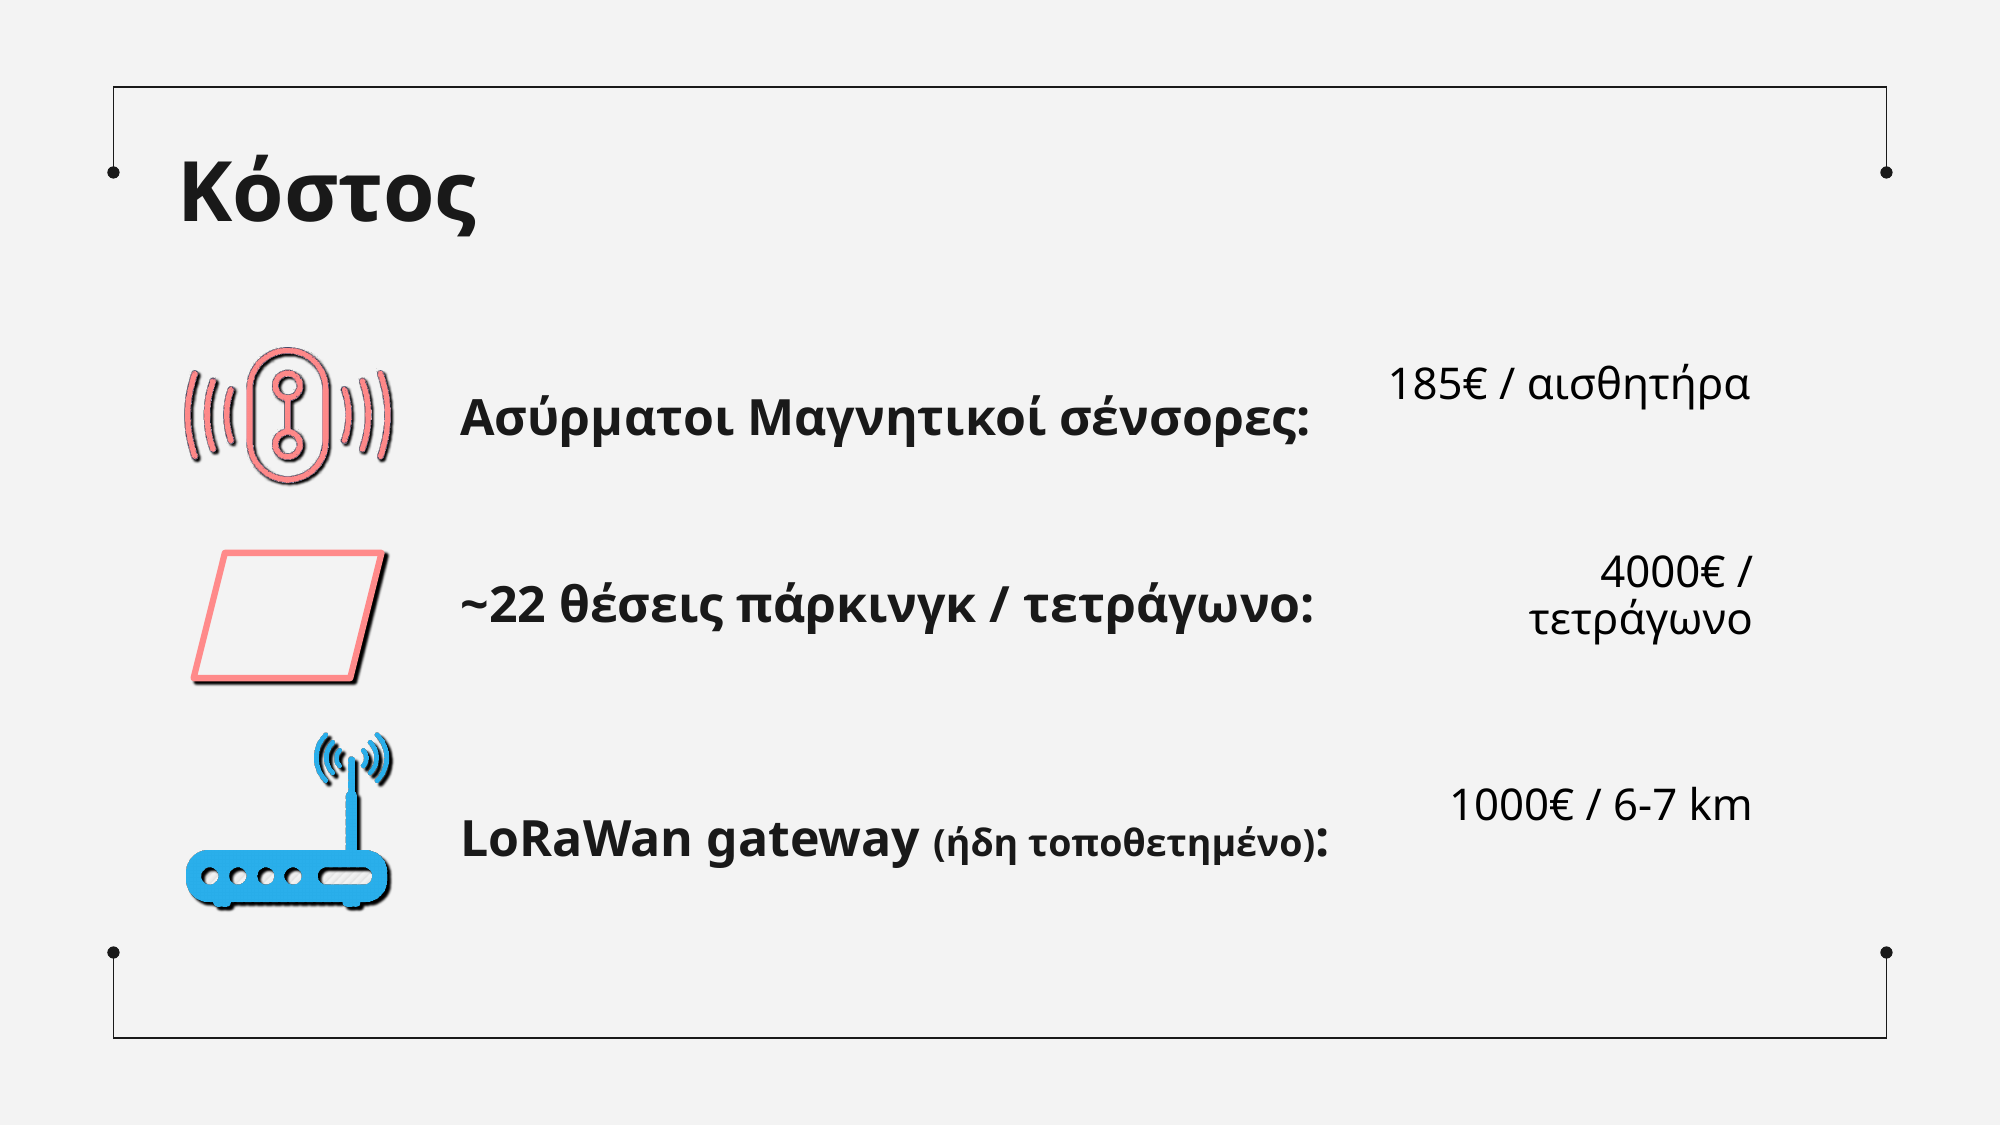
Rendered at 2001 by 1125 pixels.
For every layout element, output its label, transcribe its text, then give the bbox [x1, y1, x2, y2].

picture [175, 707, 400, 932]
subtitle 4000€ / τετράγωνο [1346, 529, 1774, 669]
picture [99, 223, 476, 600]
subtitle 1000€ / 6-7 km [1346, 762, 1774, 903]
title Κόστος [157, 118, 1844, 244]
text_box [193, 607, 369, 679]
subtitle 185€ / αισθητήρα [1344, 341, 1771, 482]
subtitle LoRaWan gateway (ήδη τοποθετημένο): [440, 803, 1346, 887]
subtitle ~22 θέσεις πάρκινγκ / τετράγωνο: [440, 570, 1346, 653]
subtitle Ασύρματοι Μαγνητικοί σένσορες: [480, 382, 1404, 465]
